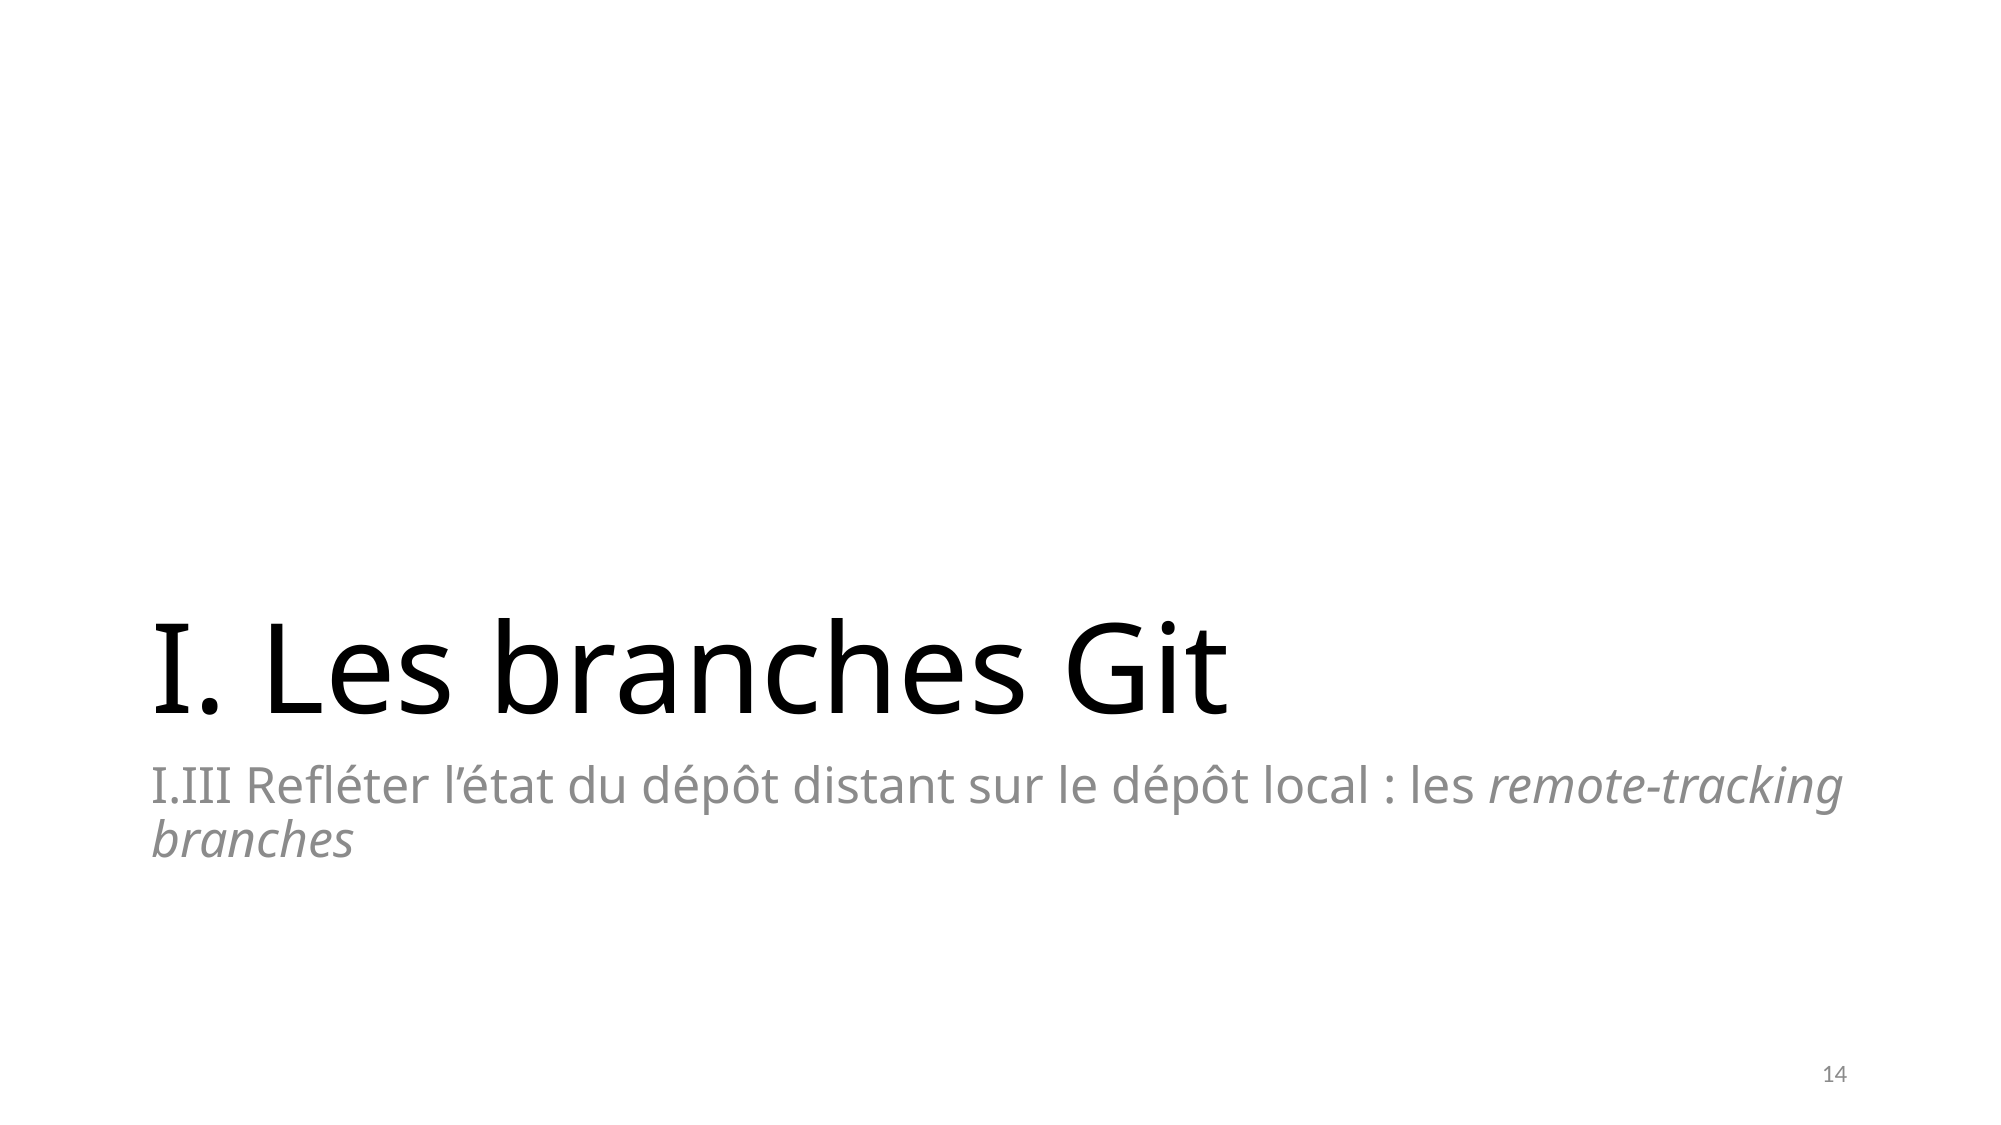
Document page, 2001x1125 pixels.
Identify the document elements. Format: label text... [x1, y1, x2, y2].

slide_number 14 [1412, 1042, 1863, 1103]
title I. Les branches Git [136, 280, 1862, 749]
list I.III Refléter l’état du dépôt distant sur le dépôt local : les remote-tracking branches [136, 752, 1862, 999]
